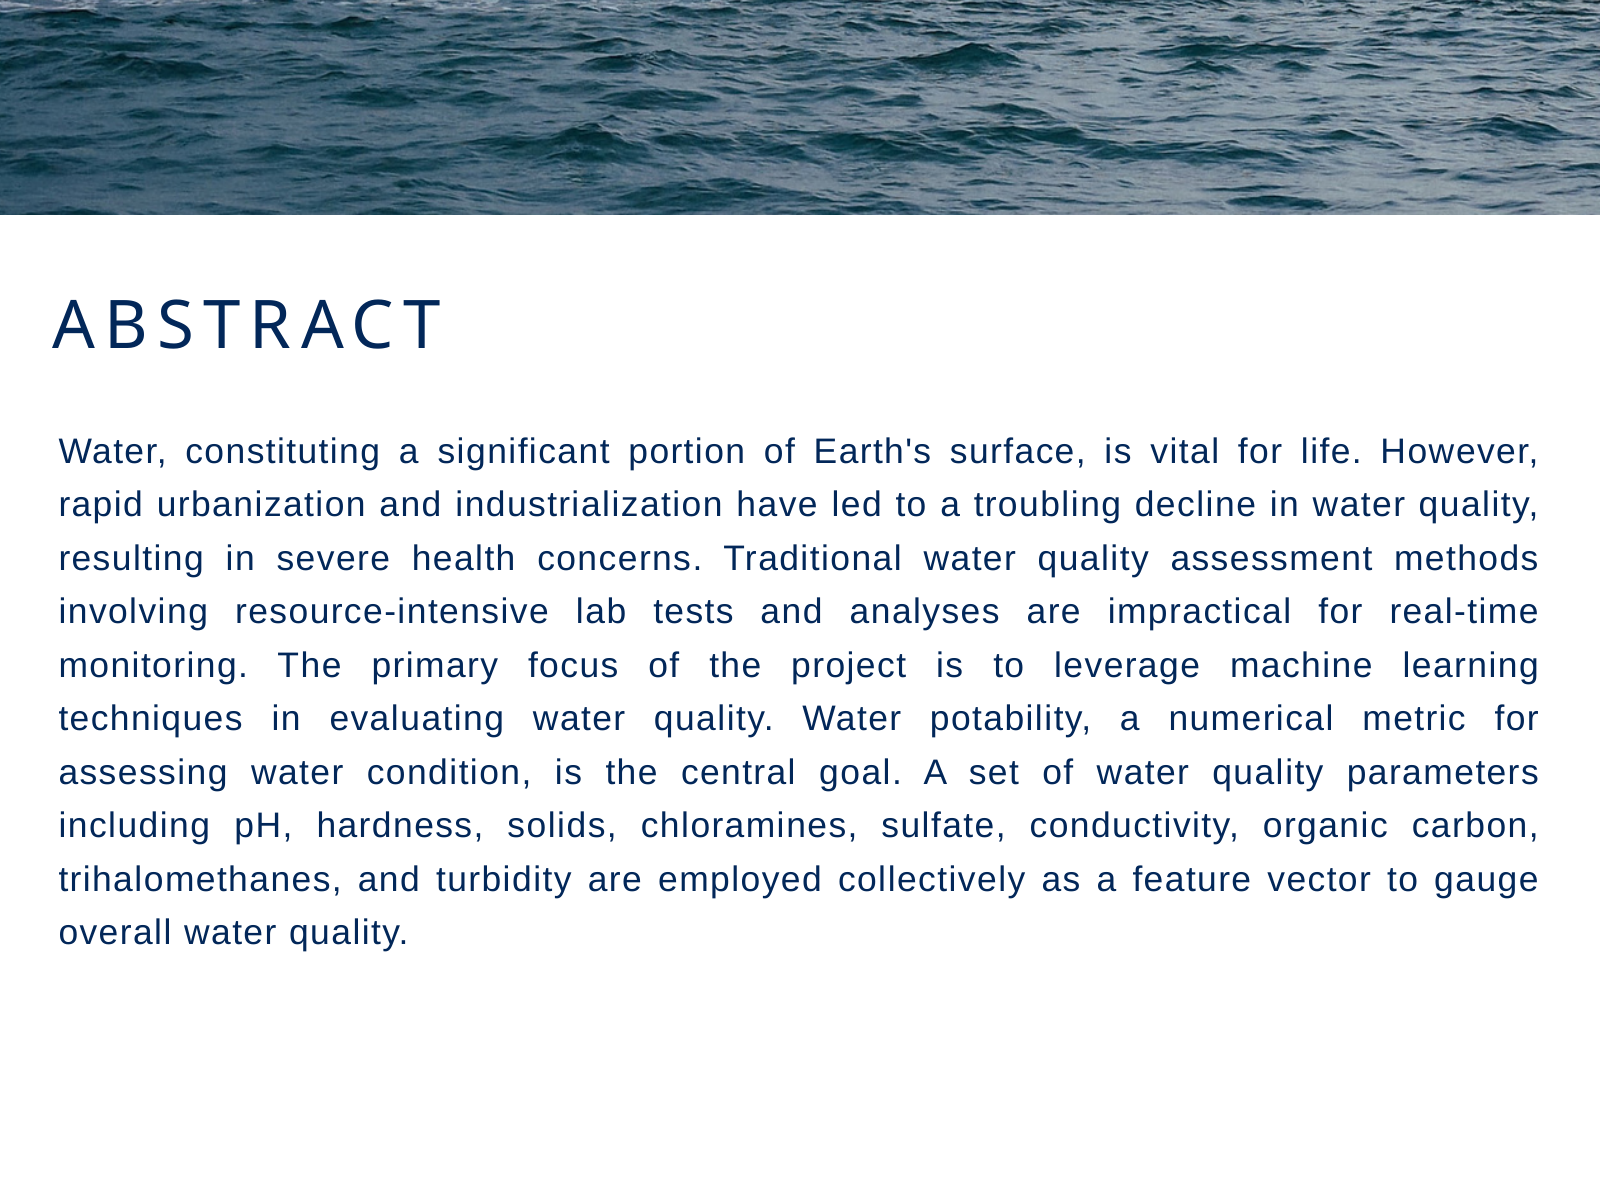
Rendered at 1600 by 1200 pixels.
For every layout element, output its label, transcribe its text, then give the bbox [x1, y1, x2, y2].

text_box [0, 0, 1600, 216]
text_box ABSTRACT [52, 293, 748, 362]
text_box Water, constituting a significant portion of Earth's surface, is vital for life. However, rapid urbanization and industrialization have led to a troubling decline in water quality, resulting in severe health concerns. Traditional water quality assessment methods involving resource-intensive lab tests and analyses are impractical for real-time monitoring. The primary focus of the project is to leverage machine learning techniques in evaluating water quality. Water potability, a numerical metric for assessing water condition, is the central goal. A set of water quality parameters including pH, hardness, solids, chloramines, sulfate, conductivity, organic carbon, trihalomethanes, and turbidity are employed collectively as a feature vector to gauge overall water quality. [58, 416, 1542, 952]
